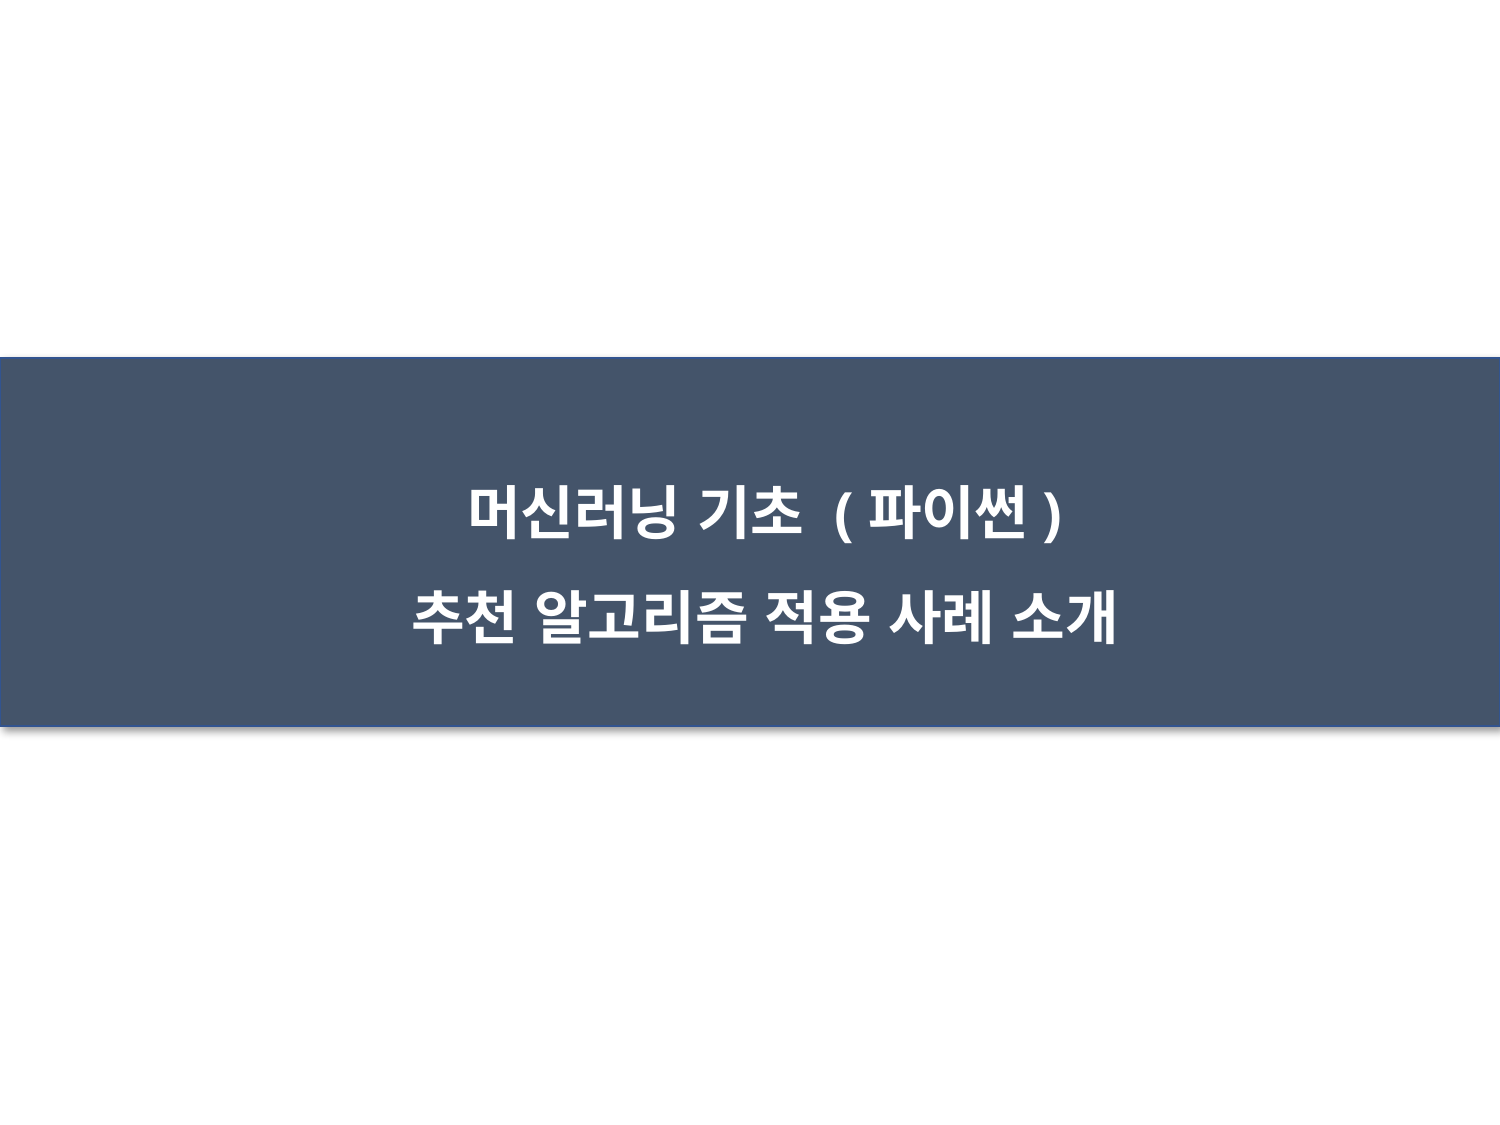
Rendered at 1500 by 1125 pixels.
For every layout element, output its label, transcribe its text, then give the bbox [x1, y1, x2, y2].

text_box [0, 357, 1500, 727]
text_box 머신러닝 기초 (파이썬) 추천 알고리즘 적용 사례 소개 [123, 433, 1332, 659]
